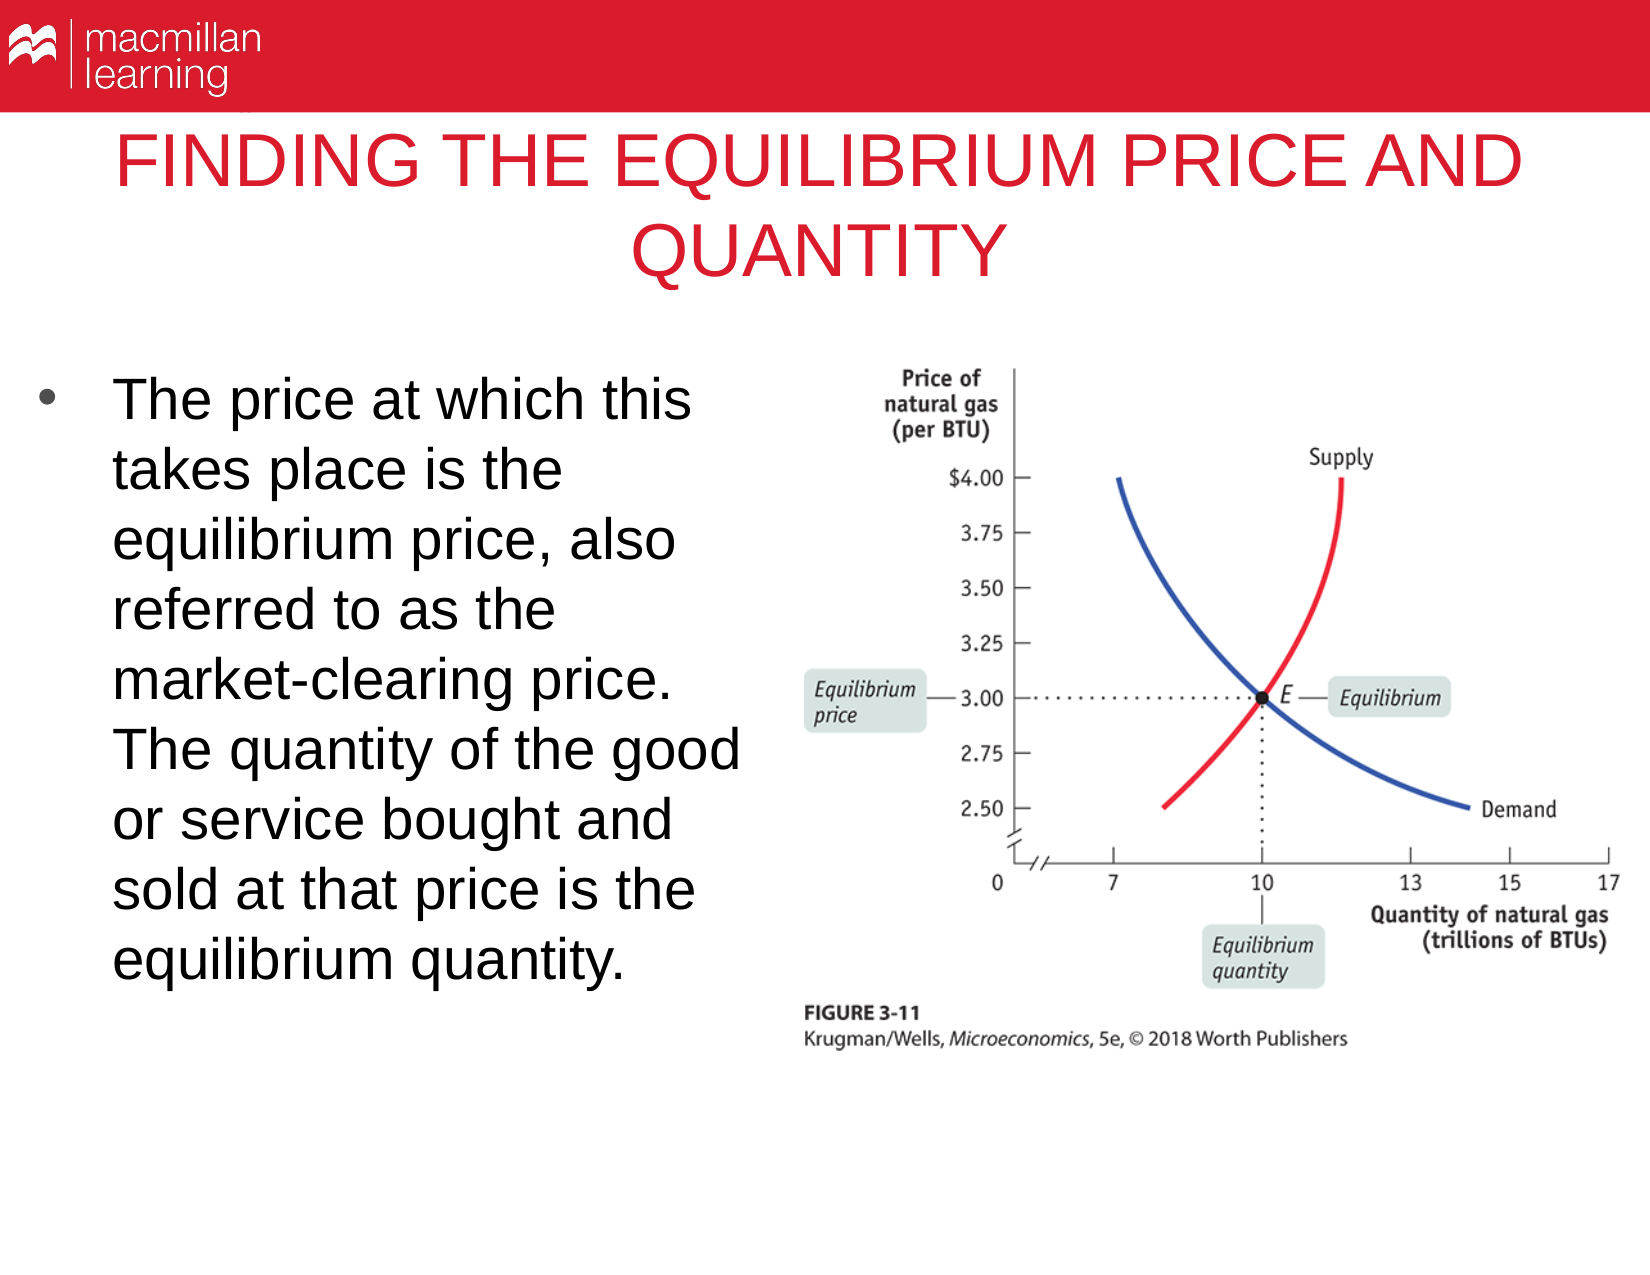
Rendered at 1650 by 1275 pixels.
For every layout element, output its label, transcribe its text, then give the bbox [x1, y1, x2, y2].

title FINDING THE EQUILIBRIUM PRICE AND QUANTITY [0, 120, 1640, 283]
picture [9, 19, 260, 97]
list The price at which this takes place is the equilibrium price, also referred to as the market-clearing price. The quantity of the good or service bought and sold at that price is the equilibrium quantity. [22, 346, 774, 1130]
picture [804, 366, 1621, 1051]
